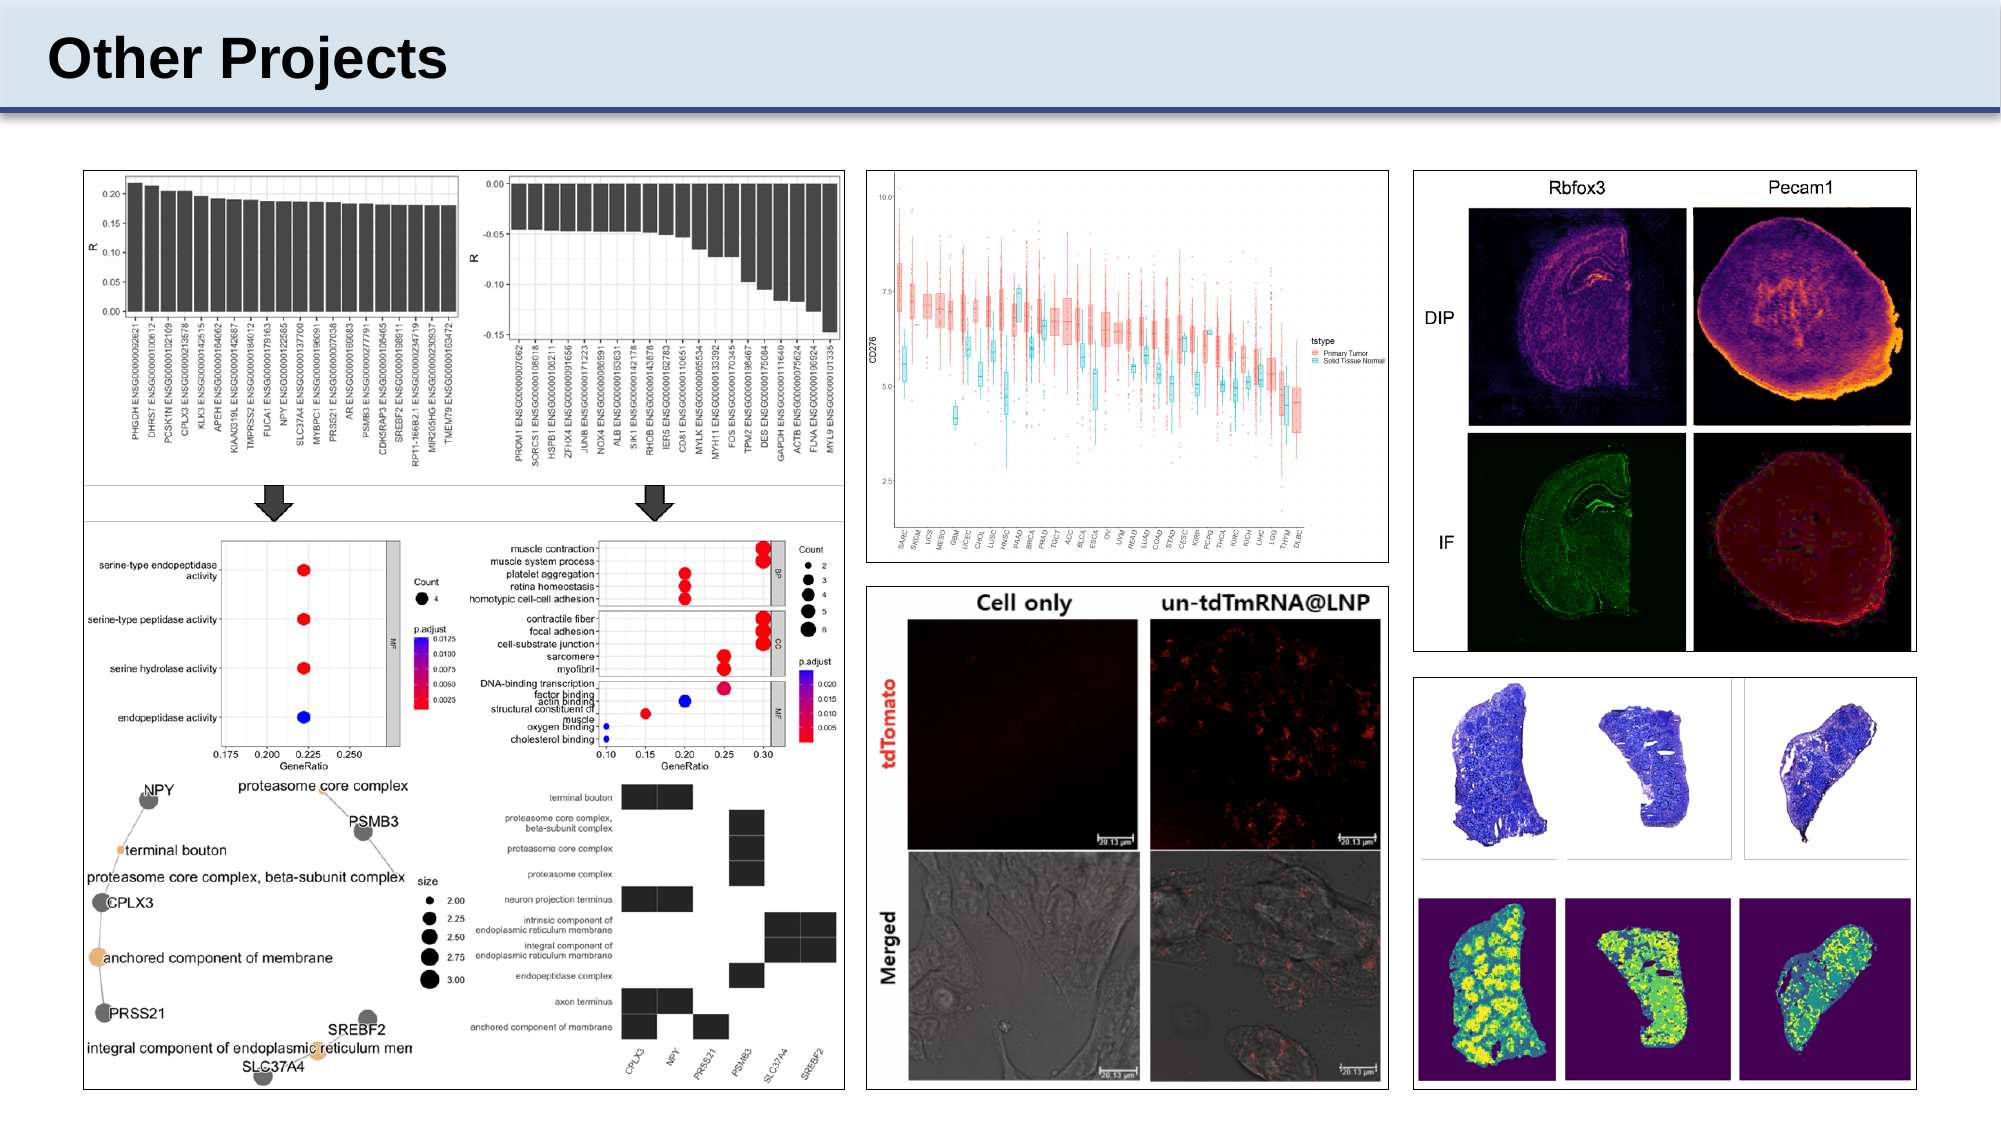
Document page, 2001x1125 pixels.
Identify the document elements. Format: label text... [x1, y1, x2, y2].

picture [1413, 677, 1917, 1090]
picture [1413, 170, 1917, 652]
picture [866, 586, 1389, 1090]
title Other Projects [33, 21, 1759, 97]
picture [83, 170, 844, 1090]
picture [866, 170, 1389, 563]
